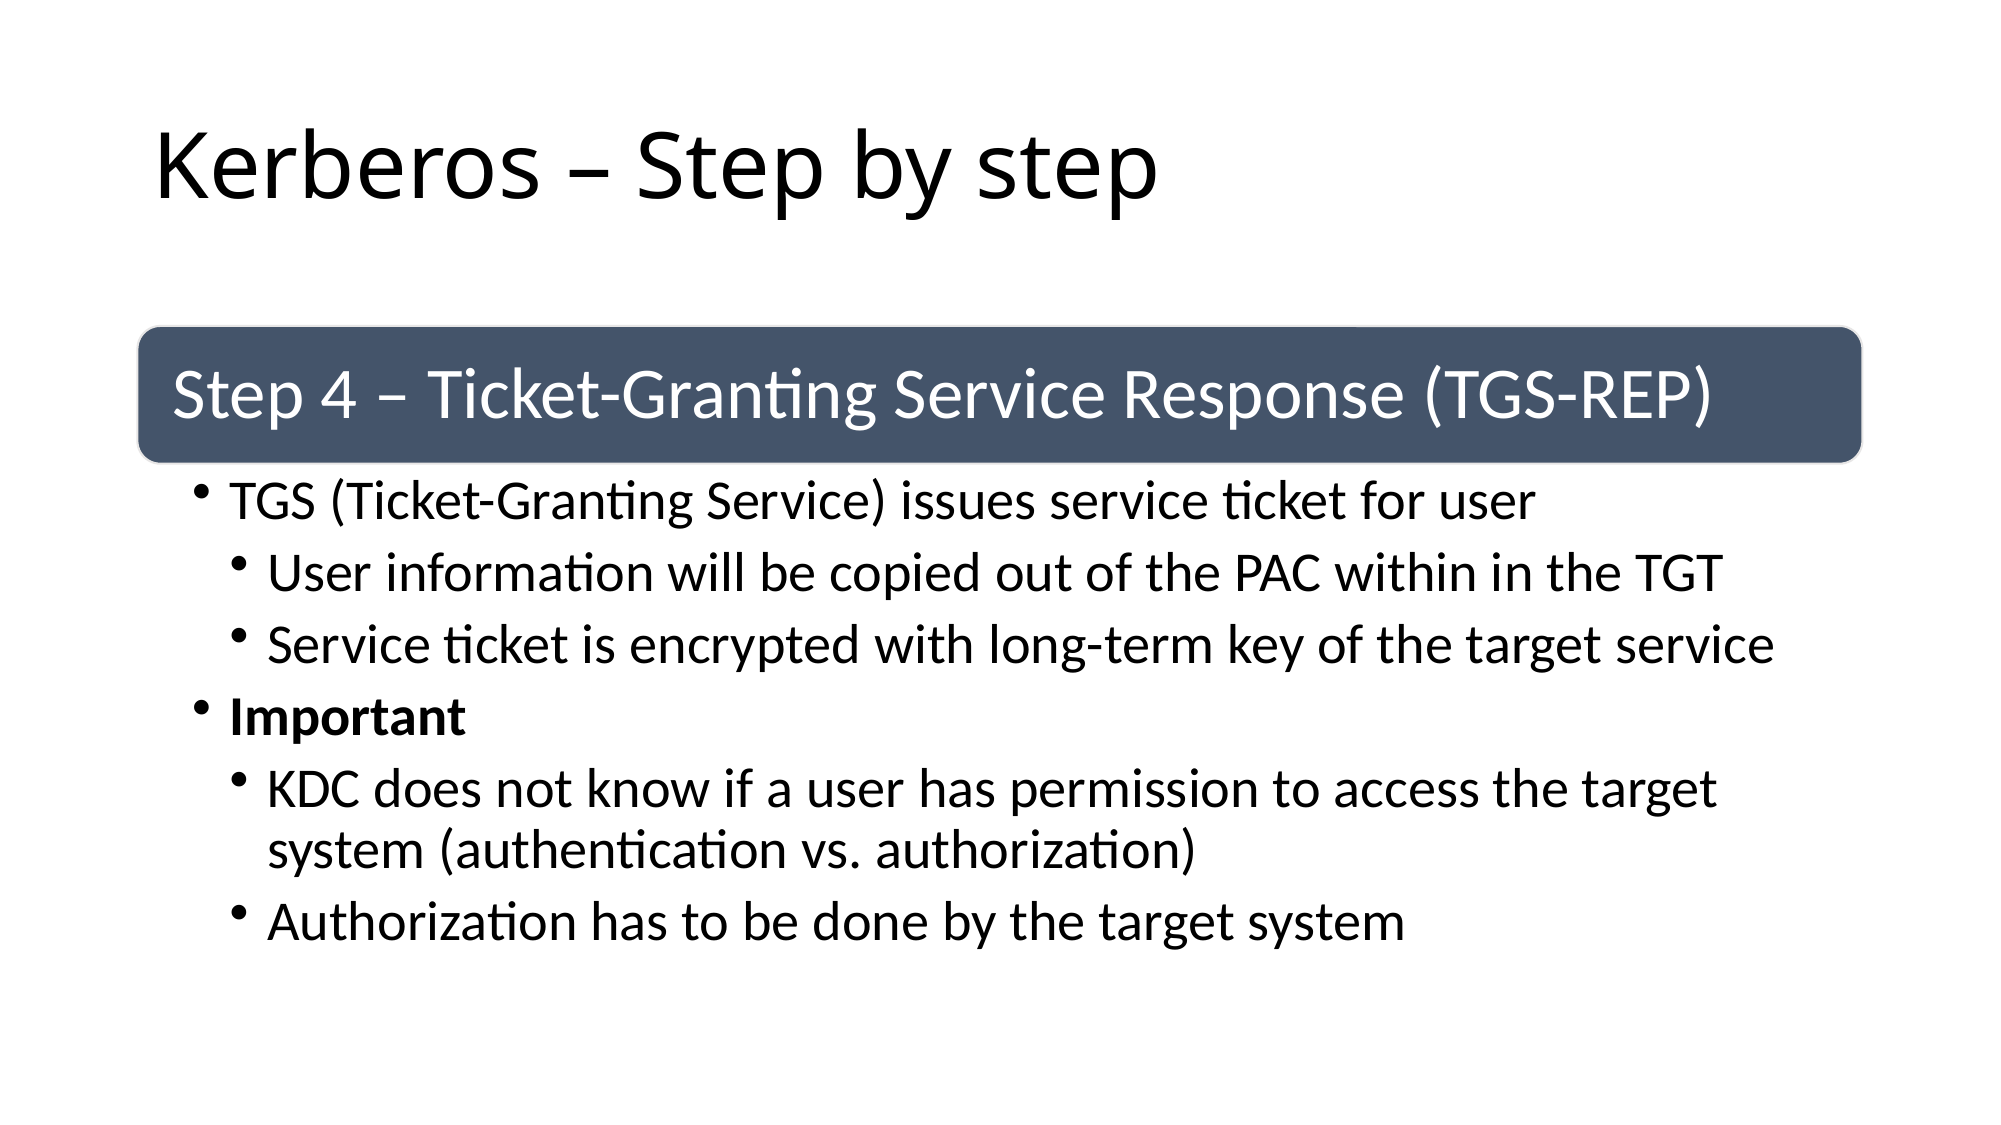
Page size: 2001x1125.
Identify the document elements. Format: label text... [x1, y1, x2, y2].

title Kerberos – Step by step [137, 59, 1863, 278]
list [137, 299, 1863, 1014]
